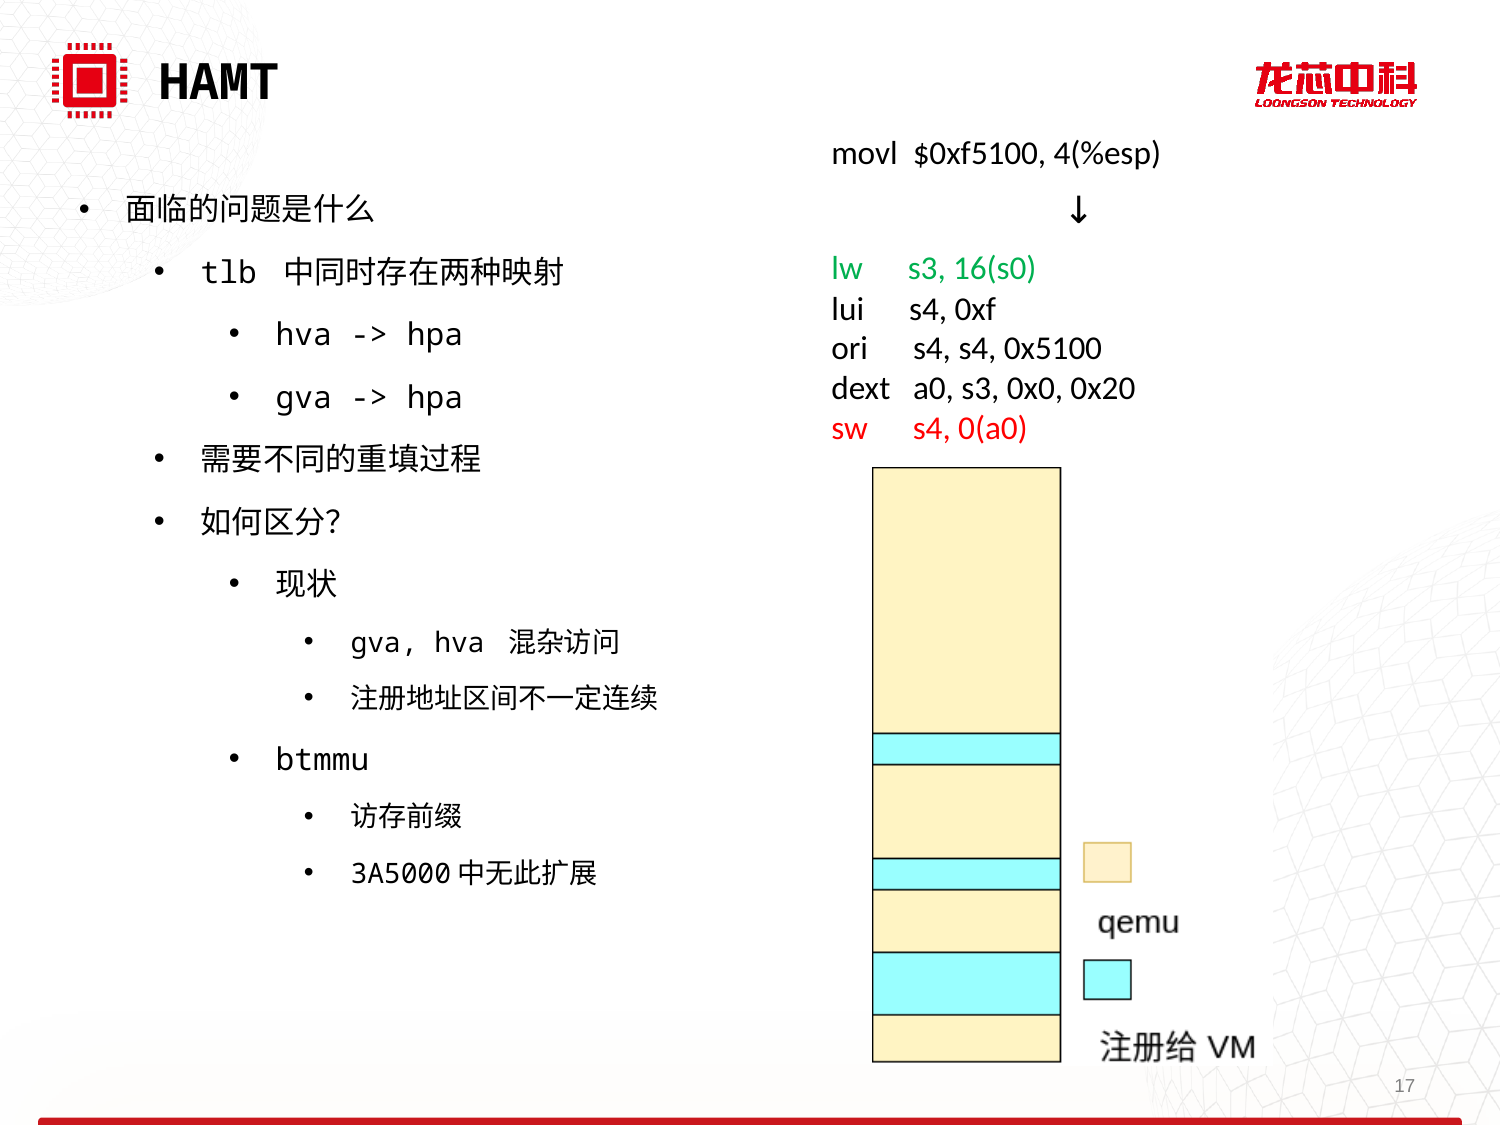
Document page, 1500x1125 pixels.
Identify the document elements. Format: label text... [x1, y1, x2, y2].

text_box [1092, 1066, 1431, 1111]
text_box lw s3, 16(s0) lui s4, 0xf ori s4, s4, 0x5100 dext a0, s3, 0x0, 0x20 sw s4, 0(a0) [816, 239, 1329, 454]
text_box 面临的问题是什么 tlb 中同时存在两种映射 hva -> hpa gva -> hpa 需要不同的重填过程 如何区分？ 现状 gva, hva 混杂访问 注册地址区间不一定连续 btmmu 访存前缀 3A5000中无此扩展 [67, 165, 740, 960]
text_box movl $0xf5100, 4(%esp) [816, 123, 1329, 179]
picture [872, 467, 1500, 1125]
list HAMT [144, 49, 1274, 124]
text_box ↓ [1048, 178, 1098, 239]
picture [1274, 62, 1417, 107]
picture [0, 0, 267, 306]
